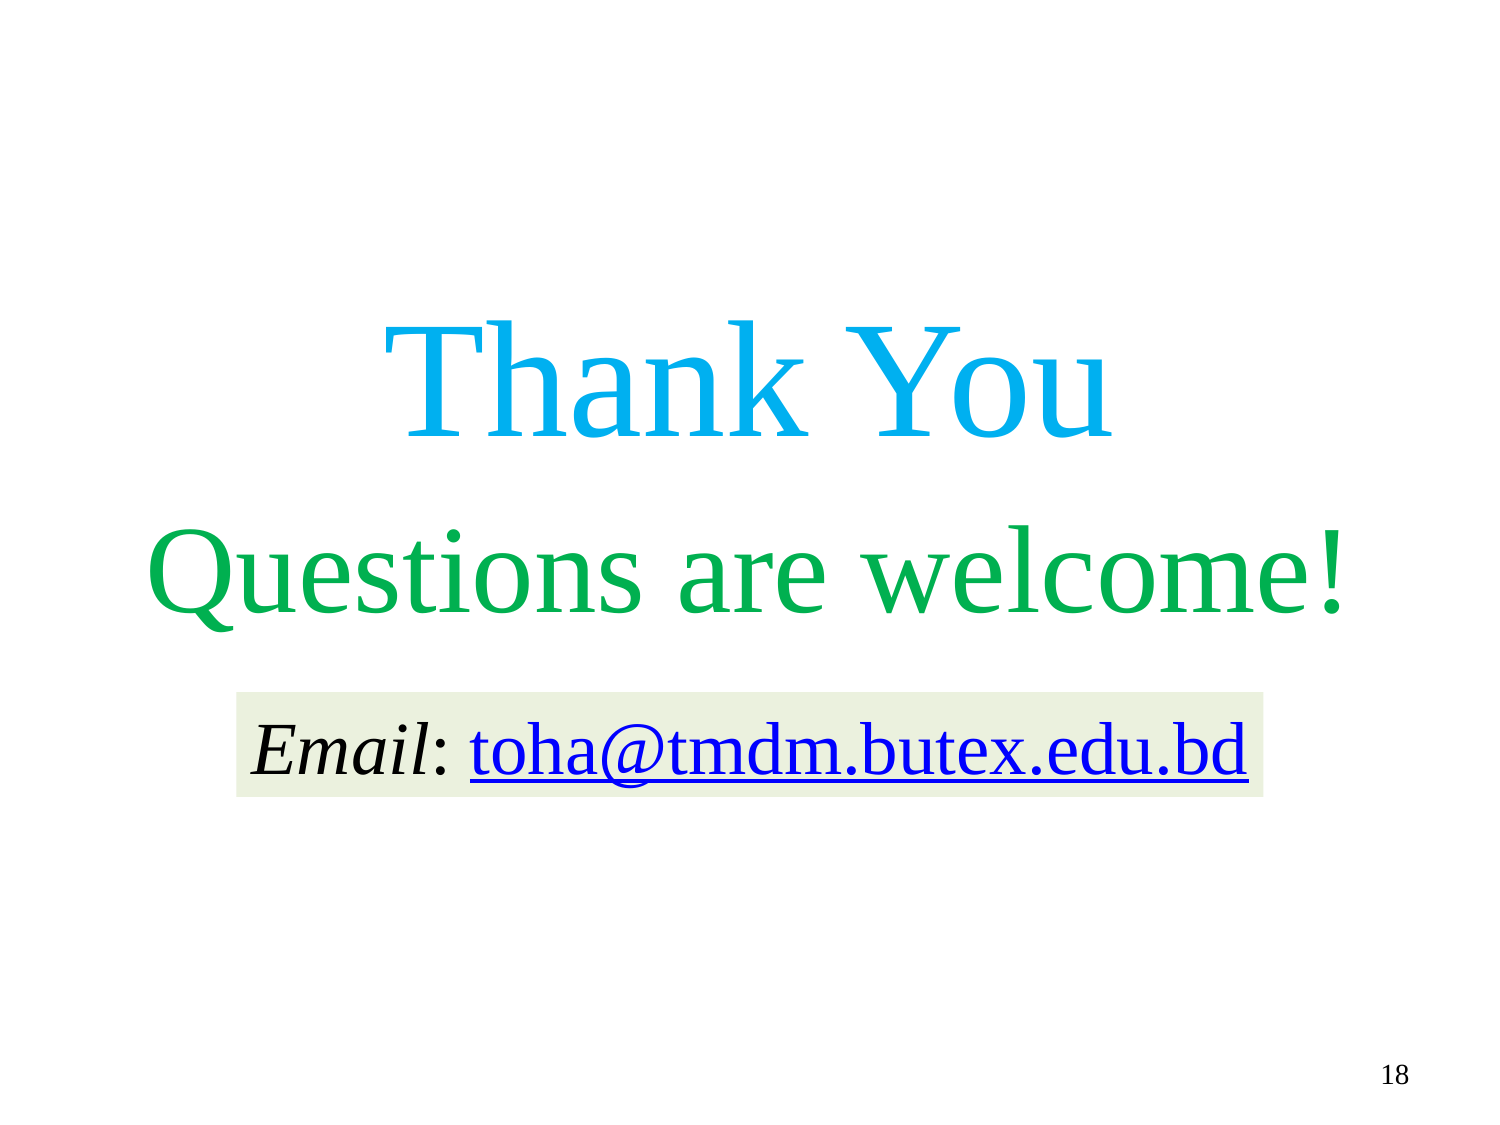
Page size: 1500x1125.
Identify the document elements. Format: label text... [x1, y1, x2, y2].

text_box Questions are welcome! [130, 480, 1370, 646]
text_box Email: toha@tmdm.butex.edu.bd [236, 692, 1264, 797]
slide_number 18 [1074, 1042, 1425, 1103]
text_box Thank You [125, 262, 1375, 478]
